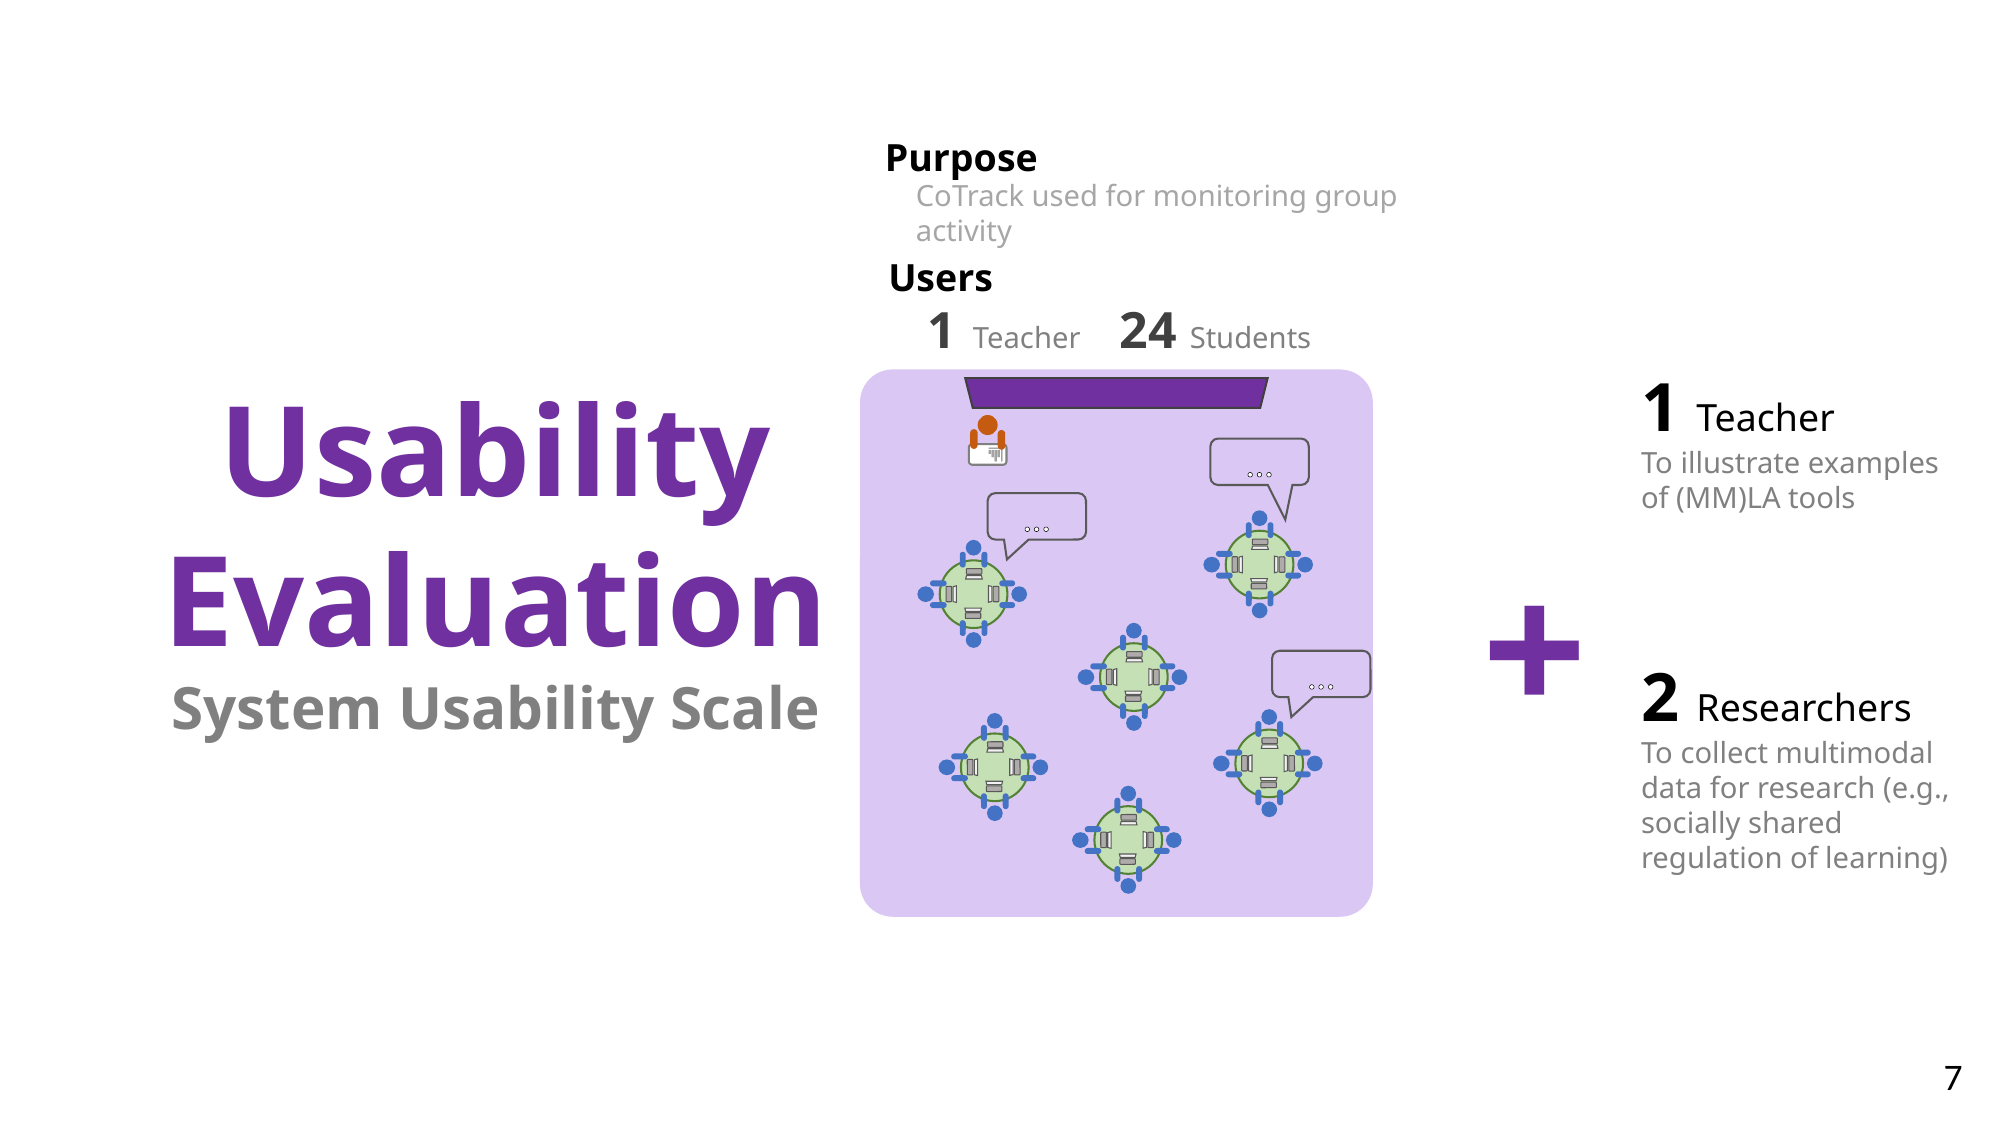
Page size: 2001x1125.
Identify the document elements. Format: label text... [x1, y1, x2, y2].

text_box [858, 368, 1374, 918]
text_box [963, 377, 1269, 409]
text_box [968, 444, 1007, 465]
text_box 1 Teacher 24 Students [912, 274, 1477, 369]
text_box Users [873, 246, 1098, 307]
text_box … [1271, 649, 1372, 709]
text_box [1213, 709, 1323, 818]
text_box Purpose [870, 126, 1094, 187]
text_box … [1209, 437, 1310, 510]
text_box Usability Evaluation System Usability Scale [43, 363, 912, 749]
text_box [970, 415, 1006, 450]
text_box … [986, 492, 1088, 542]
text_box + [1467, 525, 1626, 760]
text_box CoTrack used for monitoring group activity [901, 170, 1432, 255]
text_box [917, 539, 1028, 648]
text_box 7 [1711, 1045, 1978, 1106]
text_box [938, 712, 1049, 822]
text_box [1203, 510, 1314, 619]
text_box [1072, 785, 1182, 894]
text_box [1077, 622, 1188, 731]
text_box 1 Teacher To illustrate examples of (MM)LA tools 2 Researchers To collect multimodal data for research (e.g., socially shared regulation of learning) [1626, 357, 1988, 927]
